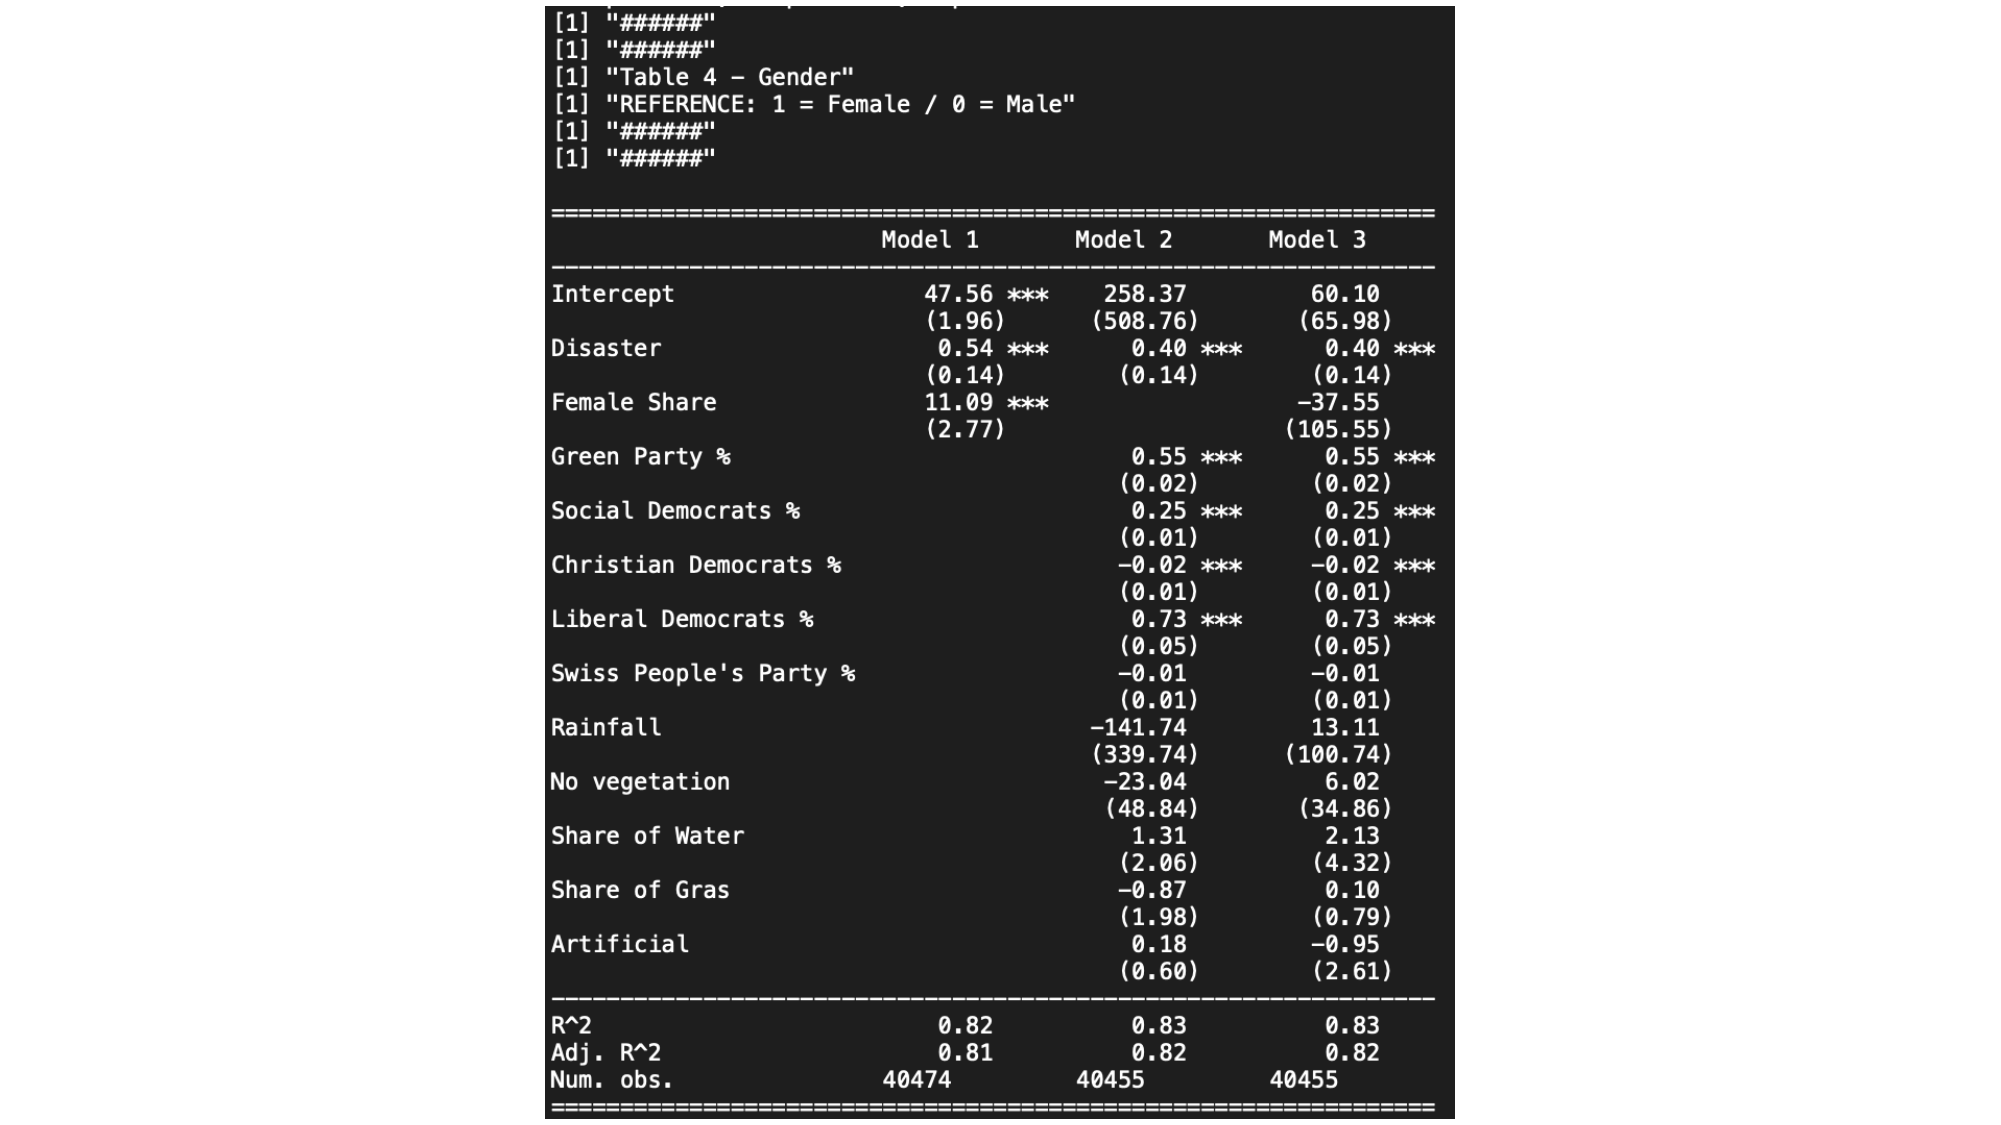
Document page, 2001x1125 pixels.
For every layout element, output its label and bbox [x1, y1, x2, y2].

picture [545, 5, 1455, 1120]
